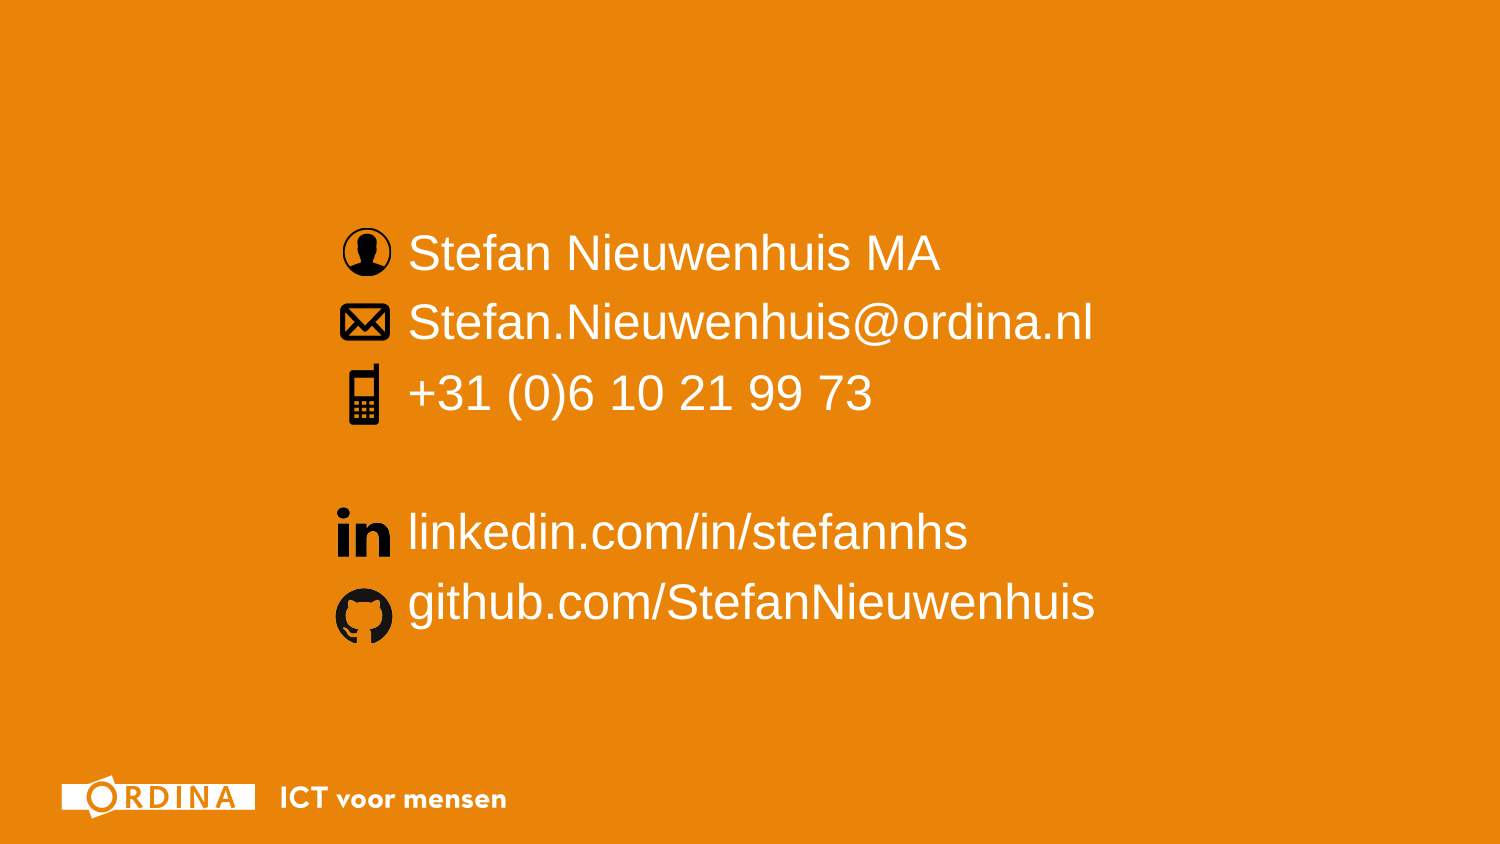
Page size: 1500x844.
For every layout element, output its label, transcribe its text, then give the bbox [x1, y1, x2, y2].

list Stefan Nieuwenhuis MA Stefan.Nieuwenhuis@ordina.nl +31 (0)6 10 21 99 73 linkedin.com/in/stefannhs github.com/StefanNieuwenhuis [392, 212, 1400, 632]
picture [337, 506, 390, 558]
picture [339, 297, 390, 347]
picture [16, 774, 570, 820]
picture [326, 356, 402, 432]
picture [326, 578, 402, 654]
picture [337, 222, 397, 282]
